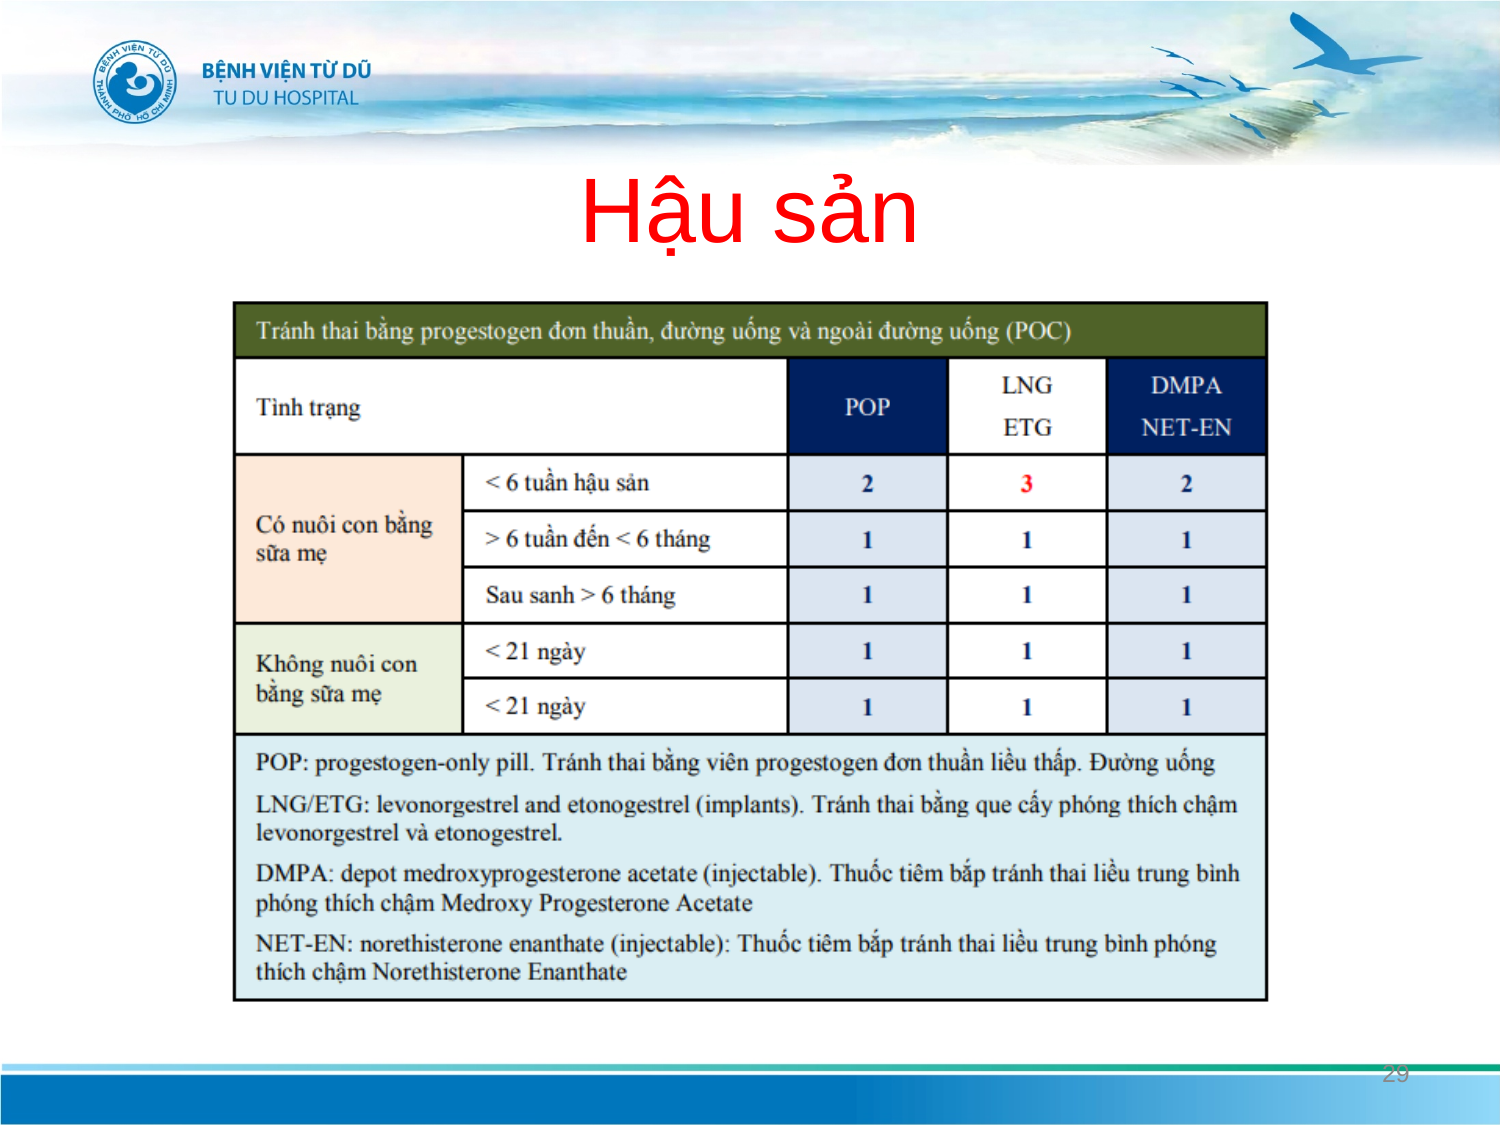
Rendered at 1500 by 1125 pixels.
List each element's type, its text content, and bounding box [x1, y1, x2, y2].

title Hậu sản [75, 149, 1425, 263]
picture [0, 0, 1500, 1125]
slide_number 29 [1074, 1042, 1425, 1103]
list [230, 299, 1270, 1005]
